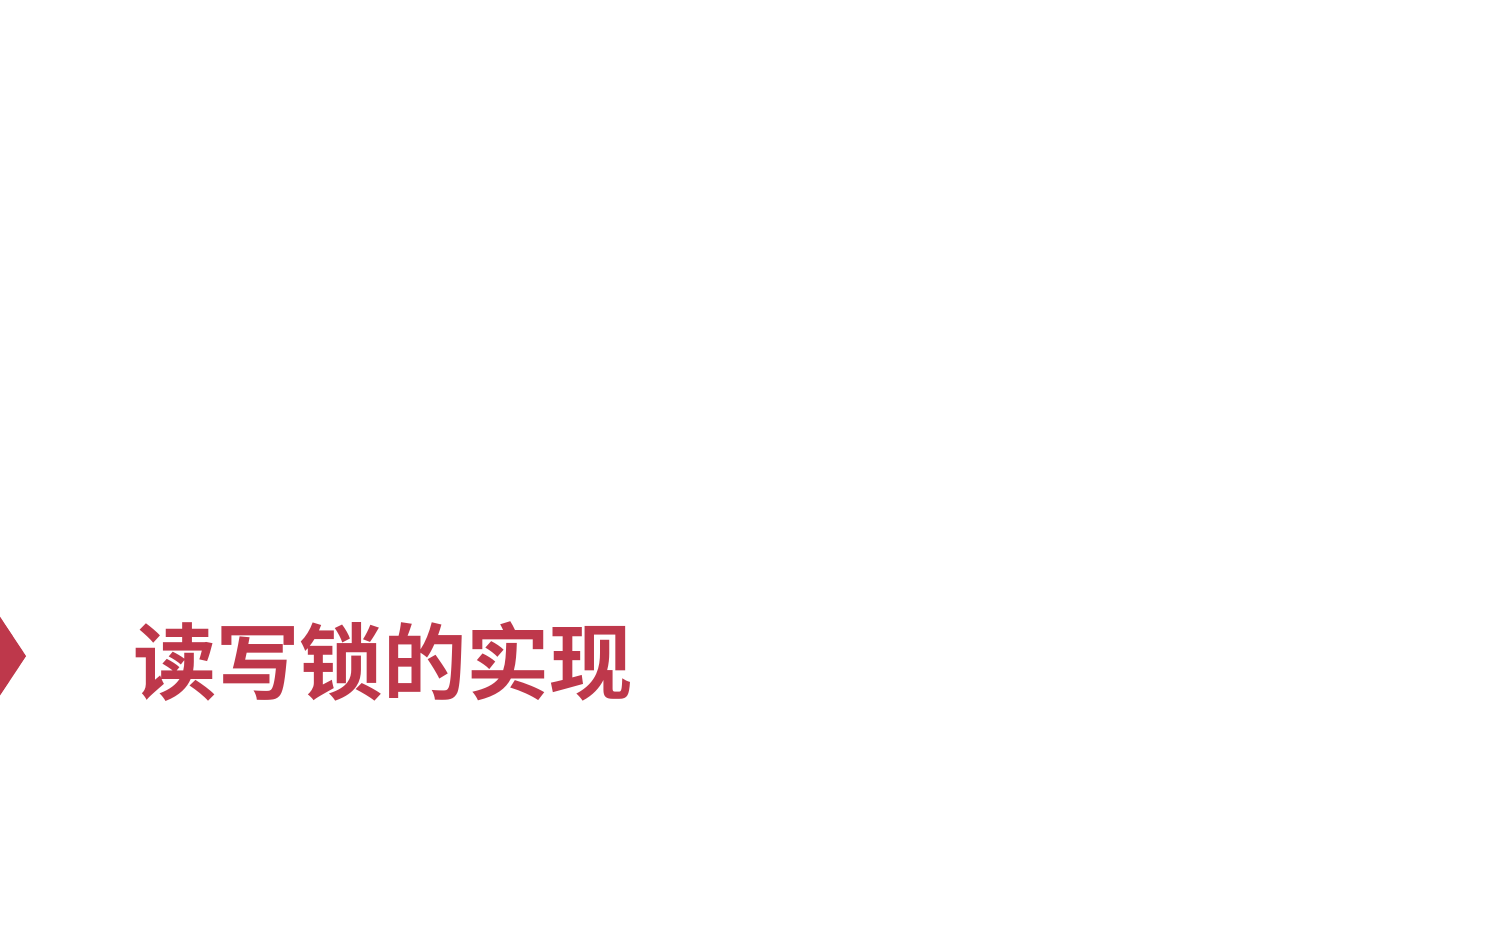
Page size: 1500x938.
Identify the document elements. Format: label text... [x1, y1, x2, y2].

title 读写锁的实现 [118, 602, 1394, 789]
